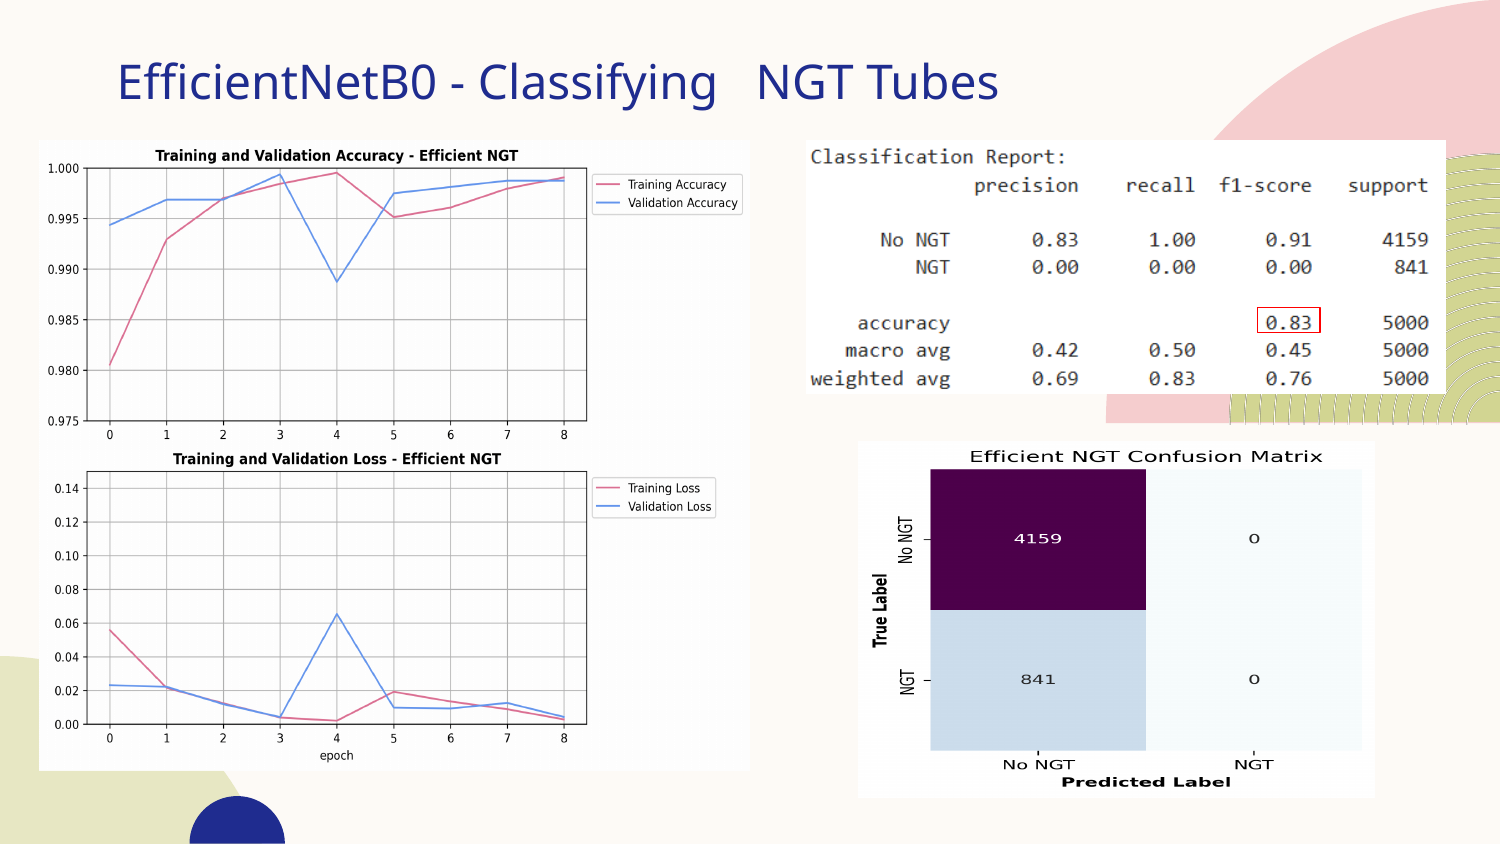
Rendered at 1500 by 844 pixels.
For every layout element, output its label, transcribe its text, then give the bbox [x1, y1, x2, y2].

picture [857, 441, 1376, 799]
picture [39, 140, 751, 772]
picture [806, 140, 1500, 425]
text_box EfficientNetB0 - Classifying NGT Tubes [101, 37, 1305, 141]
